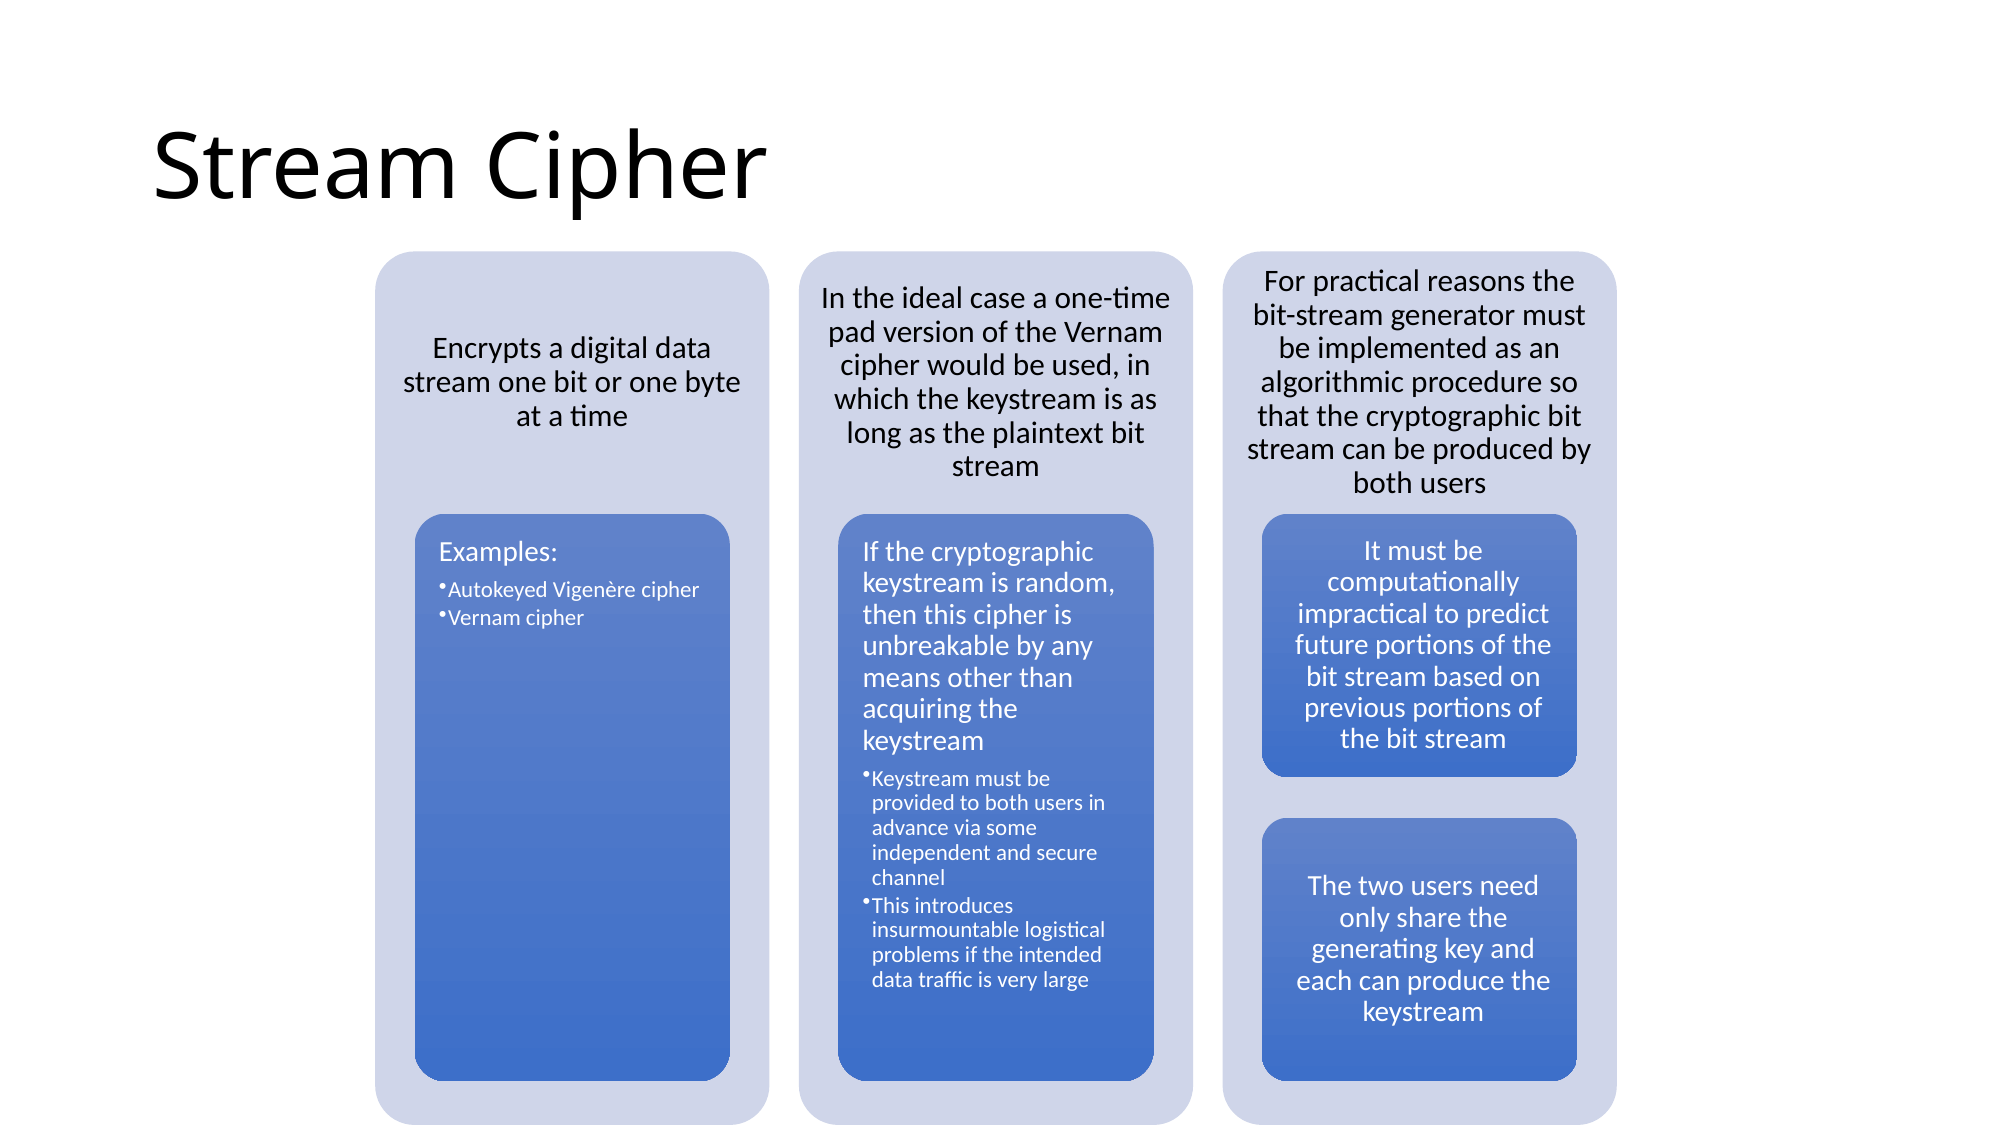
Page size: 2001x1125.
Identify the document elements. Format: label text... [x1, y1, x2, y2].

title Stream Cipher [137, 59, 1863, 278]
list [374, 251, 1617, 1125]
